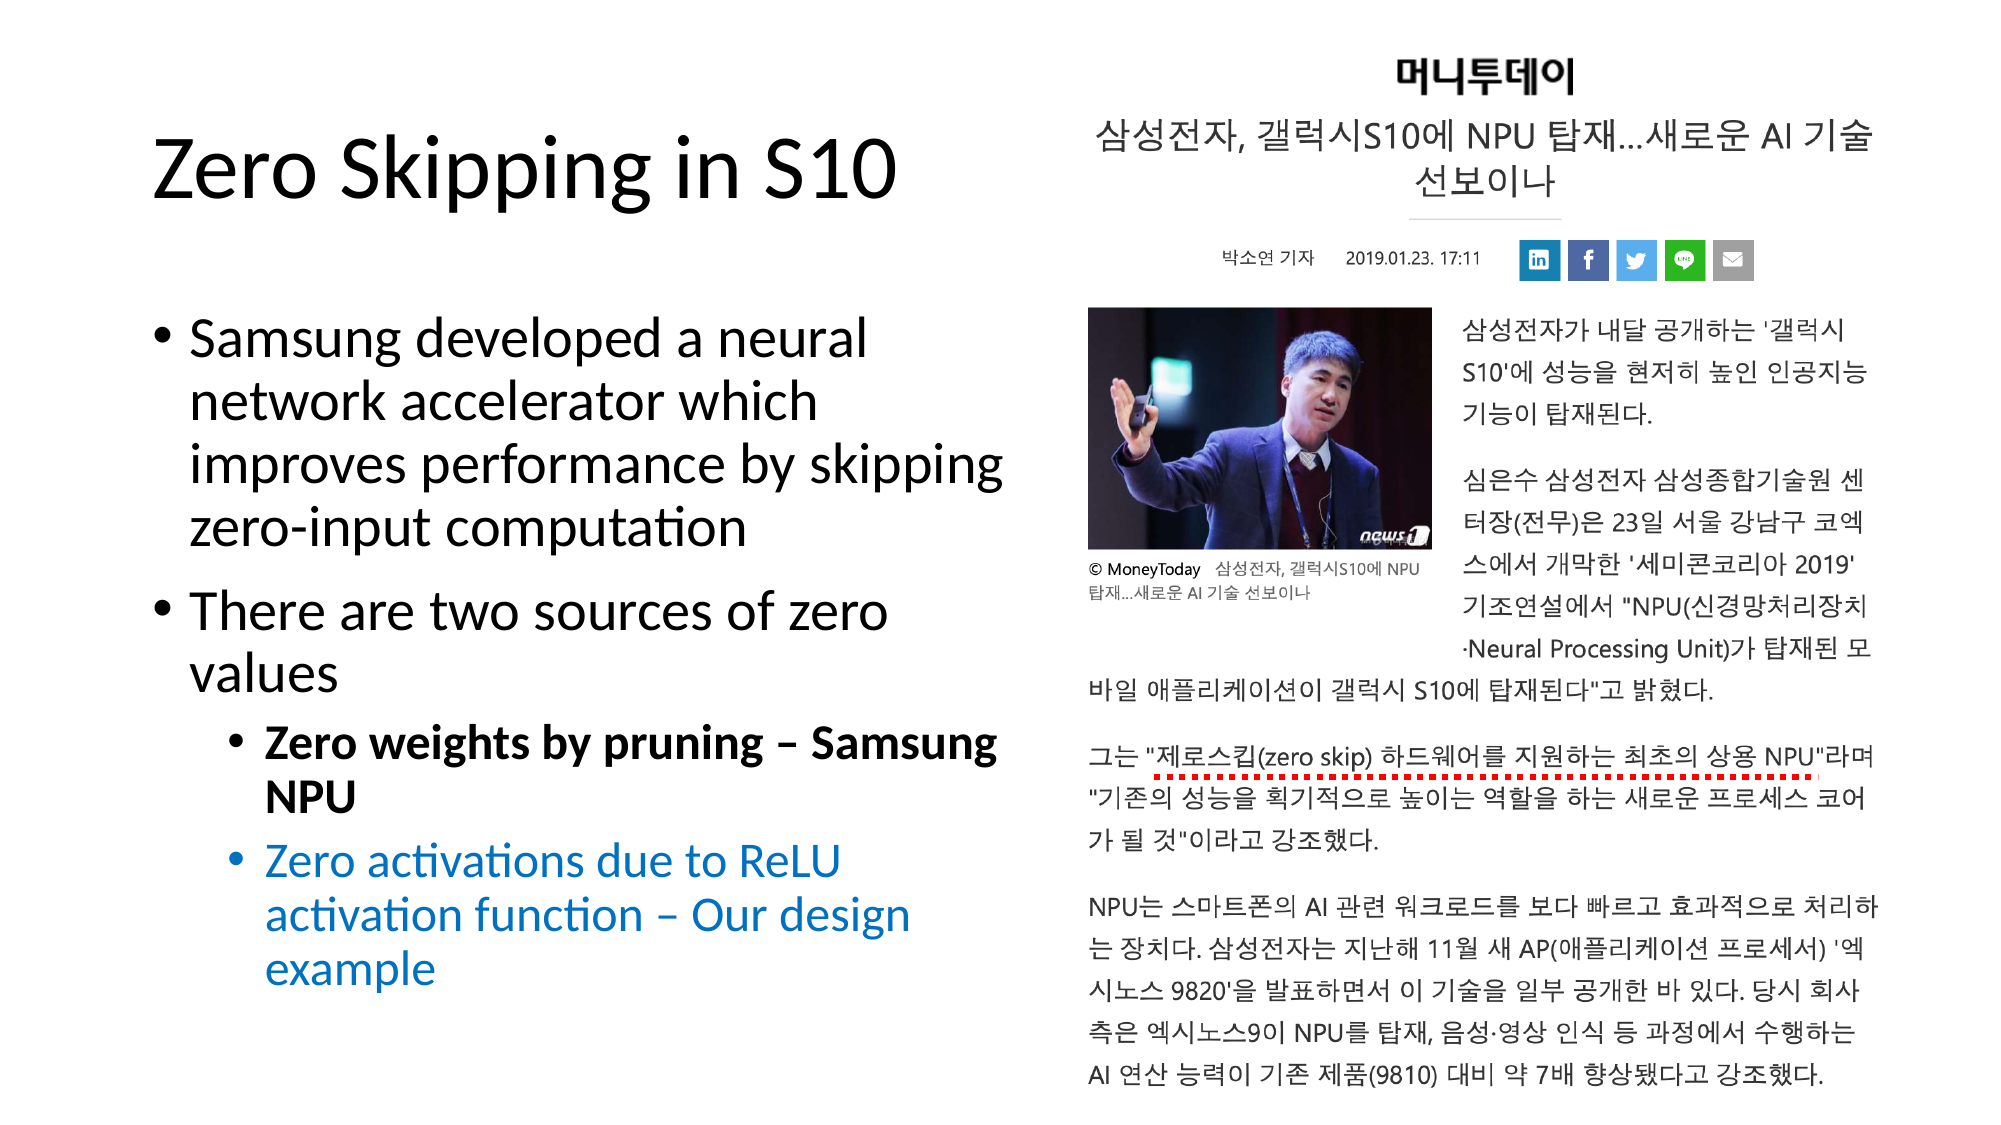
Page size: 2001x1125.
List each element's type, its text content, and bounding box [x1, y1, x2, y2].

picture [1075, 49, 1886, 1100]
list Samsung developed a neural network accelerator which improves performance by skipping zero-input computation There are two sources of zero values Zero weights by pruning – Samsung NPU Zero activations due to ReLU activation function – Our design example [137, 299, 1040, 1014]
title Zero Skipping in S10 [137, 59, 1040, 278]
